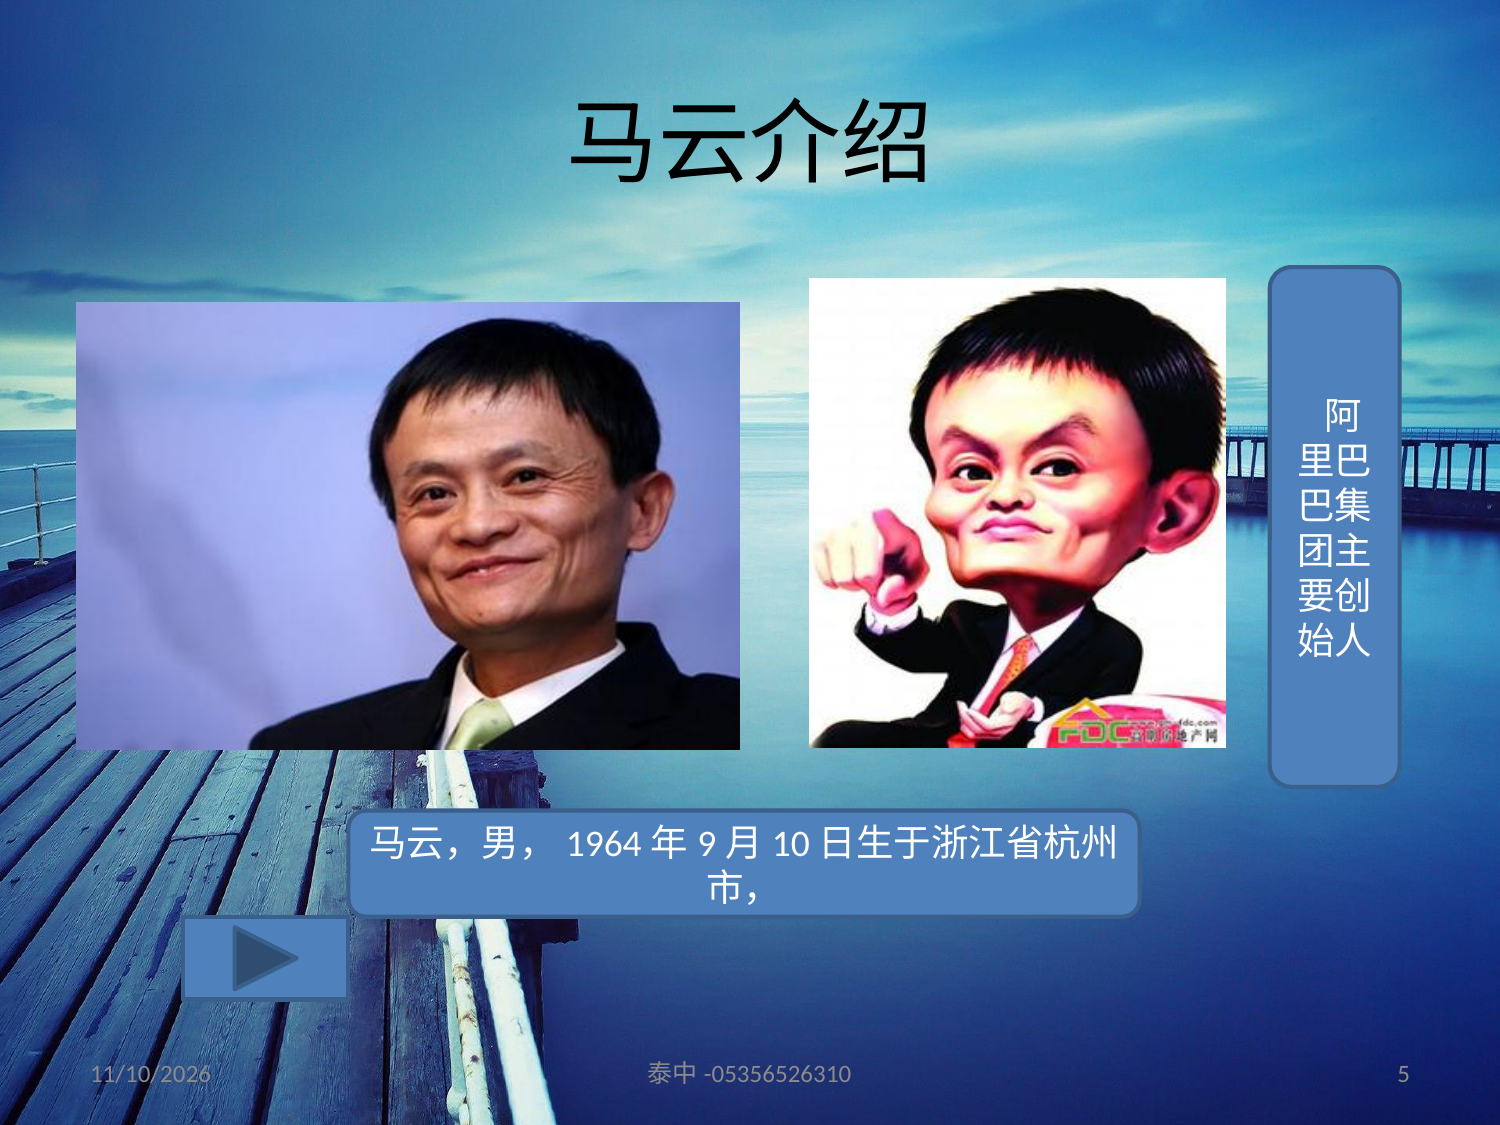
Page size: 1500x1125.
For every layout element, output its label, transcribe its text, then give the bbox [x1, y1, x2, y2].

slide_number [75, 1042, 425, 1103]
text_box 阿里巴巴集团主要创始人 [1267, 265, 1402, 790]
picture [0, 0, 1500, 1125]
title 马云介绍 [75, 45, 1425, 233]
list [76, 302, 740, 750]
text_box [181, 915, 350, 1002]
text_box 马云，男，1964年9月10日生于浙江省杭州市， [346, 808, 1142, 919]
slide_number 5 [1074, 1042, 1425, 1103]
footer 泰中-05356526310 [512, 1042, 988, 1103]
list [808, 278, 1226, 748]
